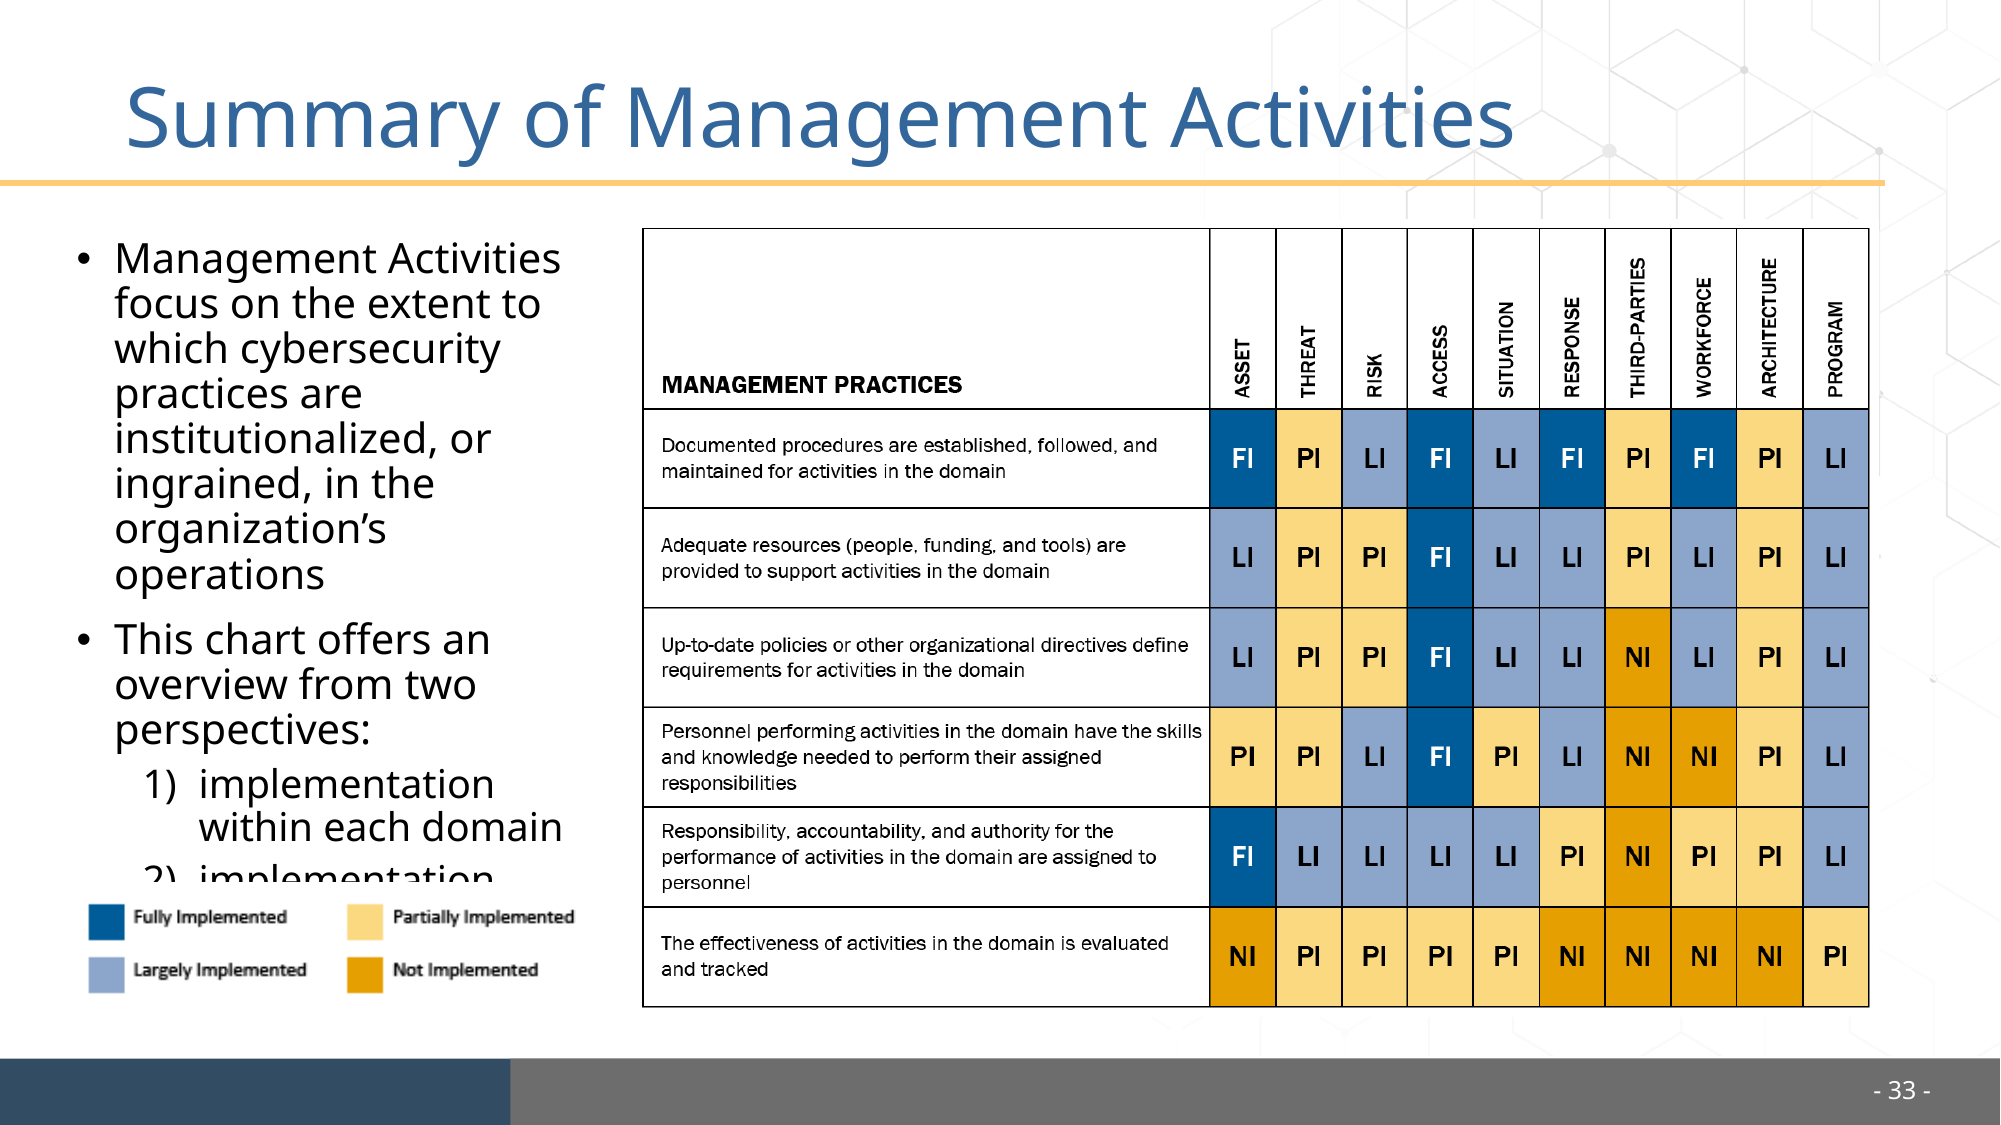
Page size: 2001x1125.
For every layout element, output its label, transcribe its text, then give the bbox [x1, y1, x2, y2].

slide_number - 33 - [1735, 1061, 1946, 1122]
picture [635, 219, 1879, 1017]
title Summary of Management Activities [110, 65, 1886, 176]
picture [76, 882, 591, 1003]
list Management Activities focus on the extent to which cybersecurity practices are institutionalized, or ingrained, in the organization’s operations This chart offers an overview from two perspectives: implementation within each domain implementation across the 10 domains [61, 230, 623, 1003]
